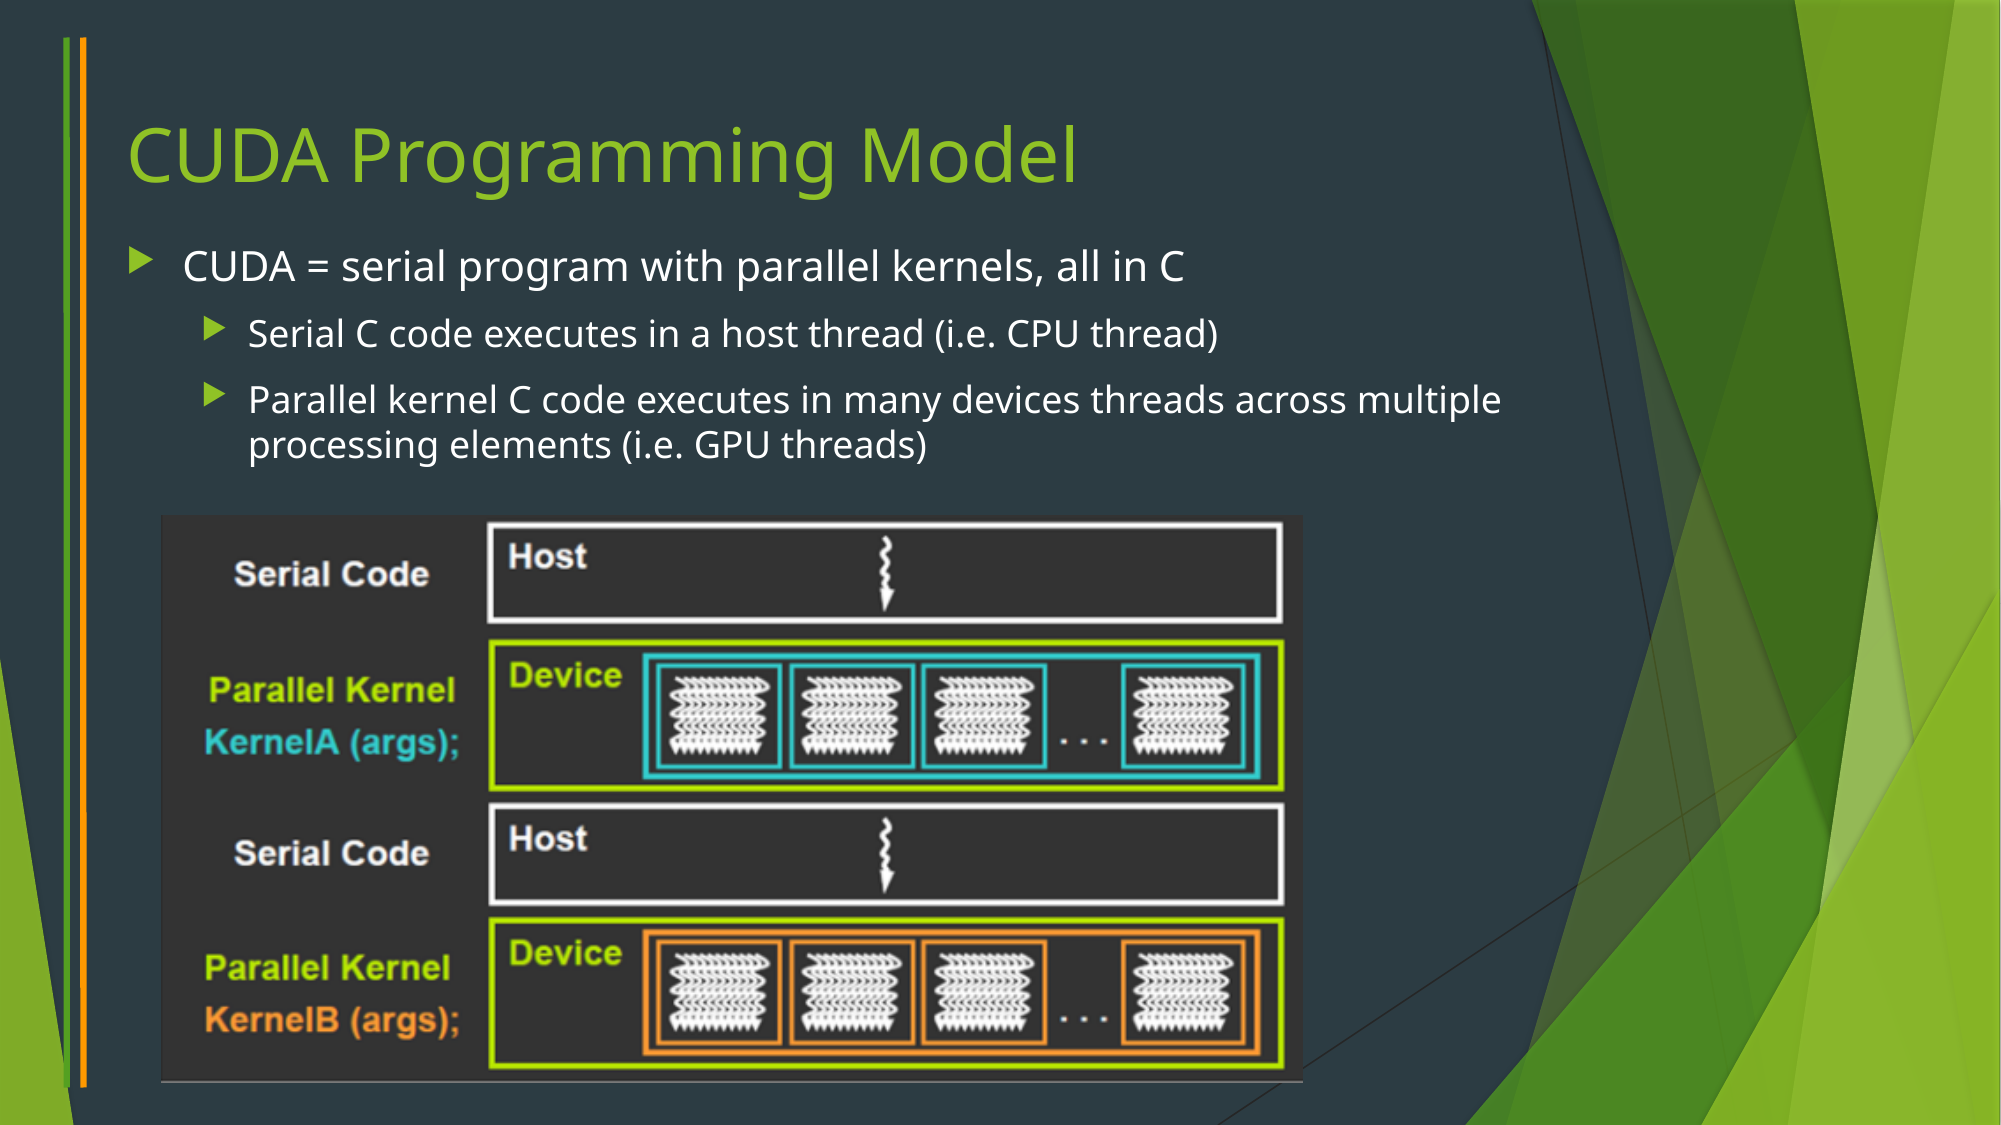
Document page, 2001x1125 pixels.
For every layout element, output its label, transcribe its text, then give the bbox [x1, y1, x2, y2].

picture [160, 514, 1303, 1083]
title CUDA Programming Model [111, 99, 1522, 231]
list CUDA = serial program with parallel kernels, all in C Serial C code executes in a host thread (i.e. CPU thread) Parallel kernel C code executes in many devices threads across multiple processing elements (i.e. GPU threads) [111, 231, 1522, 991]
